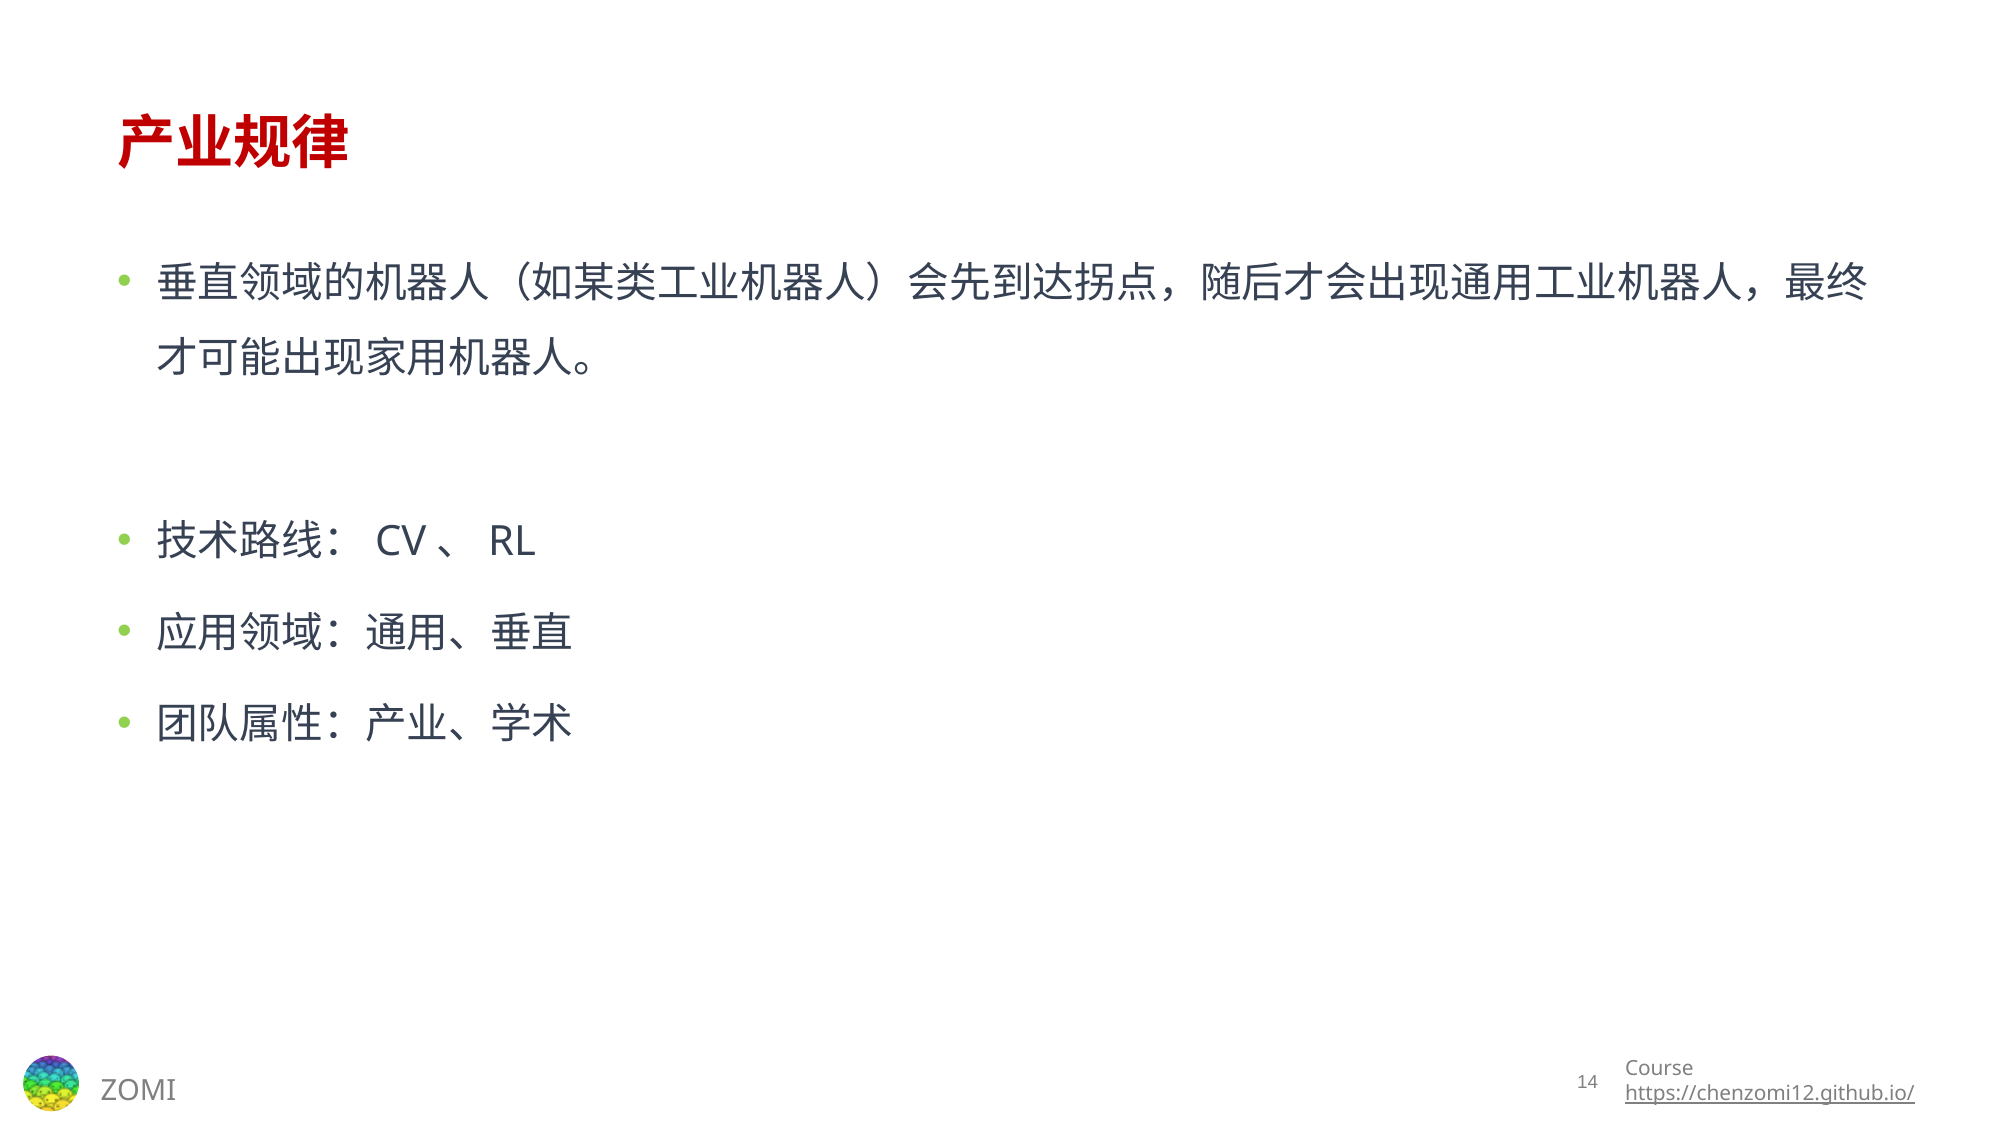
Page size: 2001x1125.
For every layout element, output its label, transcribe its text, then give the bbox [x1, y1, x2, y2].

list 垂直领域的机器人（如某类工业机器人）会先到达拐点，随后才会出现通用工业机器人，最终才可能出现家用机器人。 技术路线：CV、RL 应用领域：通用、垂直 团队属性：产业、学术 [102, 223, 1901, 1043]
picture [24, 1056, 78, 1111]
title 产业规律 [102, 91, 1901, 189]
